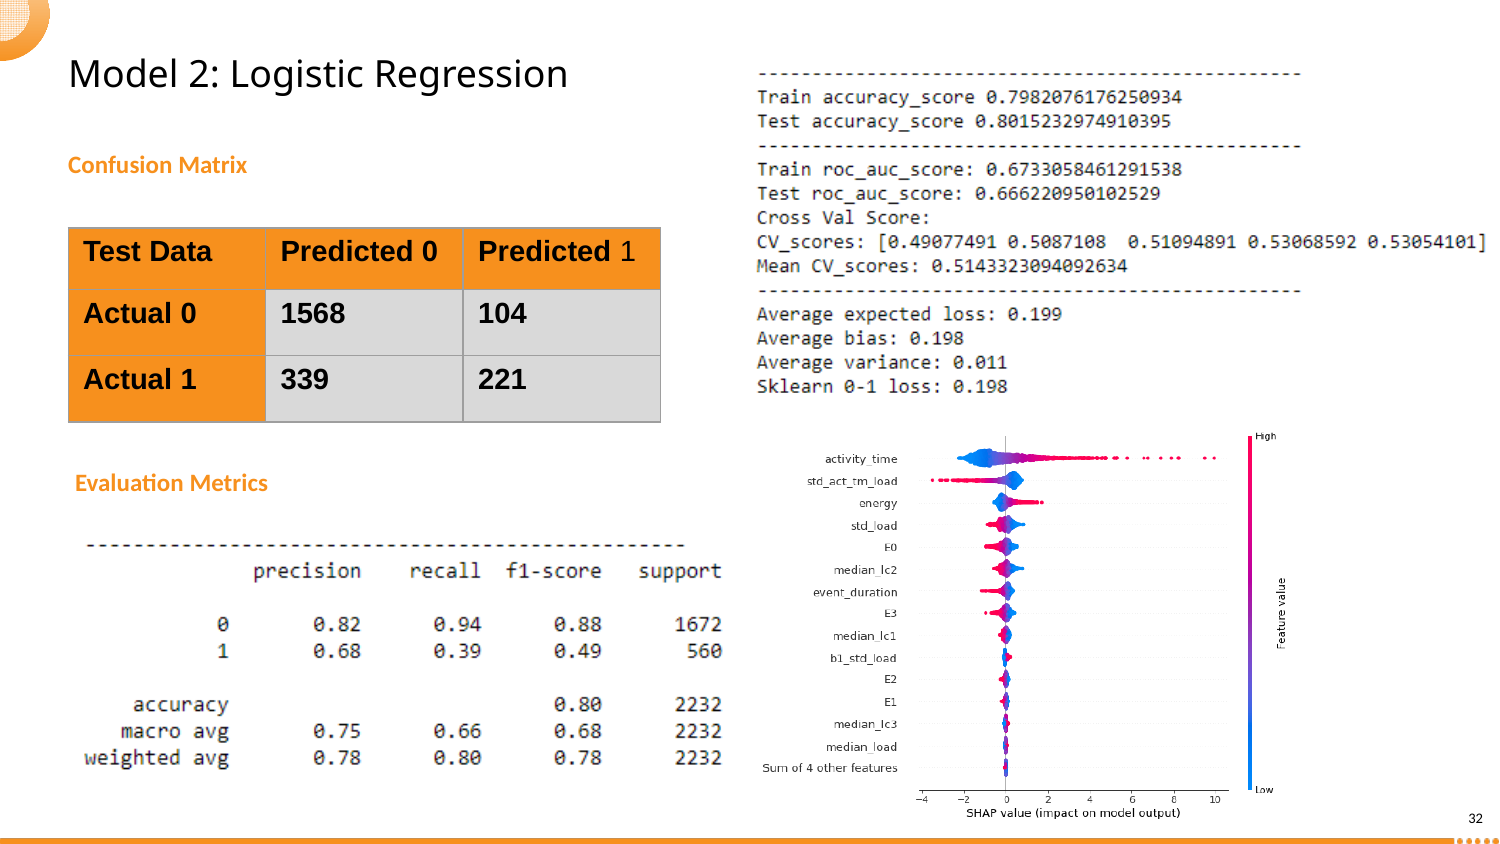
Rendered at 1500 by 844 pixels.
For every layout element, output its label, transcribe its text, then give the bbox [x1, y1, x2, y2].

title Model 2: Logistic Regression [68, 55, 1432, 131]
picture [749, 68, 1491, 411]
table_header Test Data [69, 229, 265, 289]
subtitle Confusion Matrix [68, 149, 705, 192]
table_cell 339 [266, 356, 462, 421]
picture [79, 426, 1294, 826]
table_cell 221 [464, 356, 660, 421]
table_header Predicted 0 [266, 229, 462, 289]
picture [0, 837, 1500, 844]
table_cell Actual 1 [69, 356, 265, 421]
table_cell 1568 [266, 290, 462, 355]
subtitle Evaluation Metrics [75, 466, 712, 509]
table_cell Actual 0 [69, 290, 265, 355]
table_header Predicted 1 [464, 229, 660, 289]
table_cell 104 [464, 290, 660, 355]
